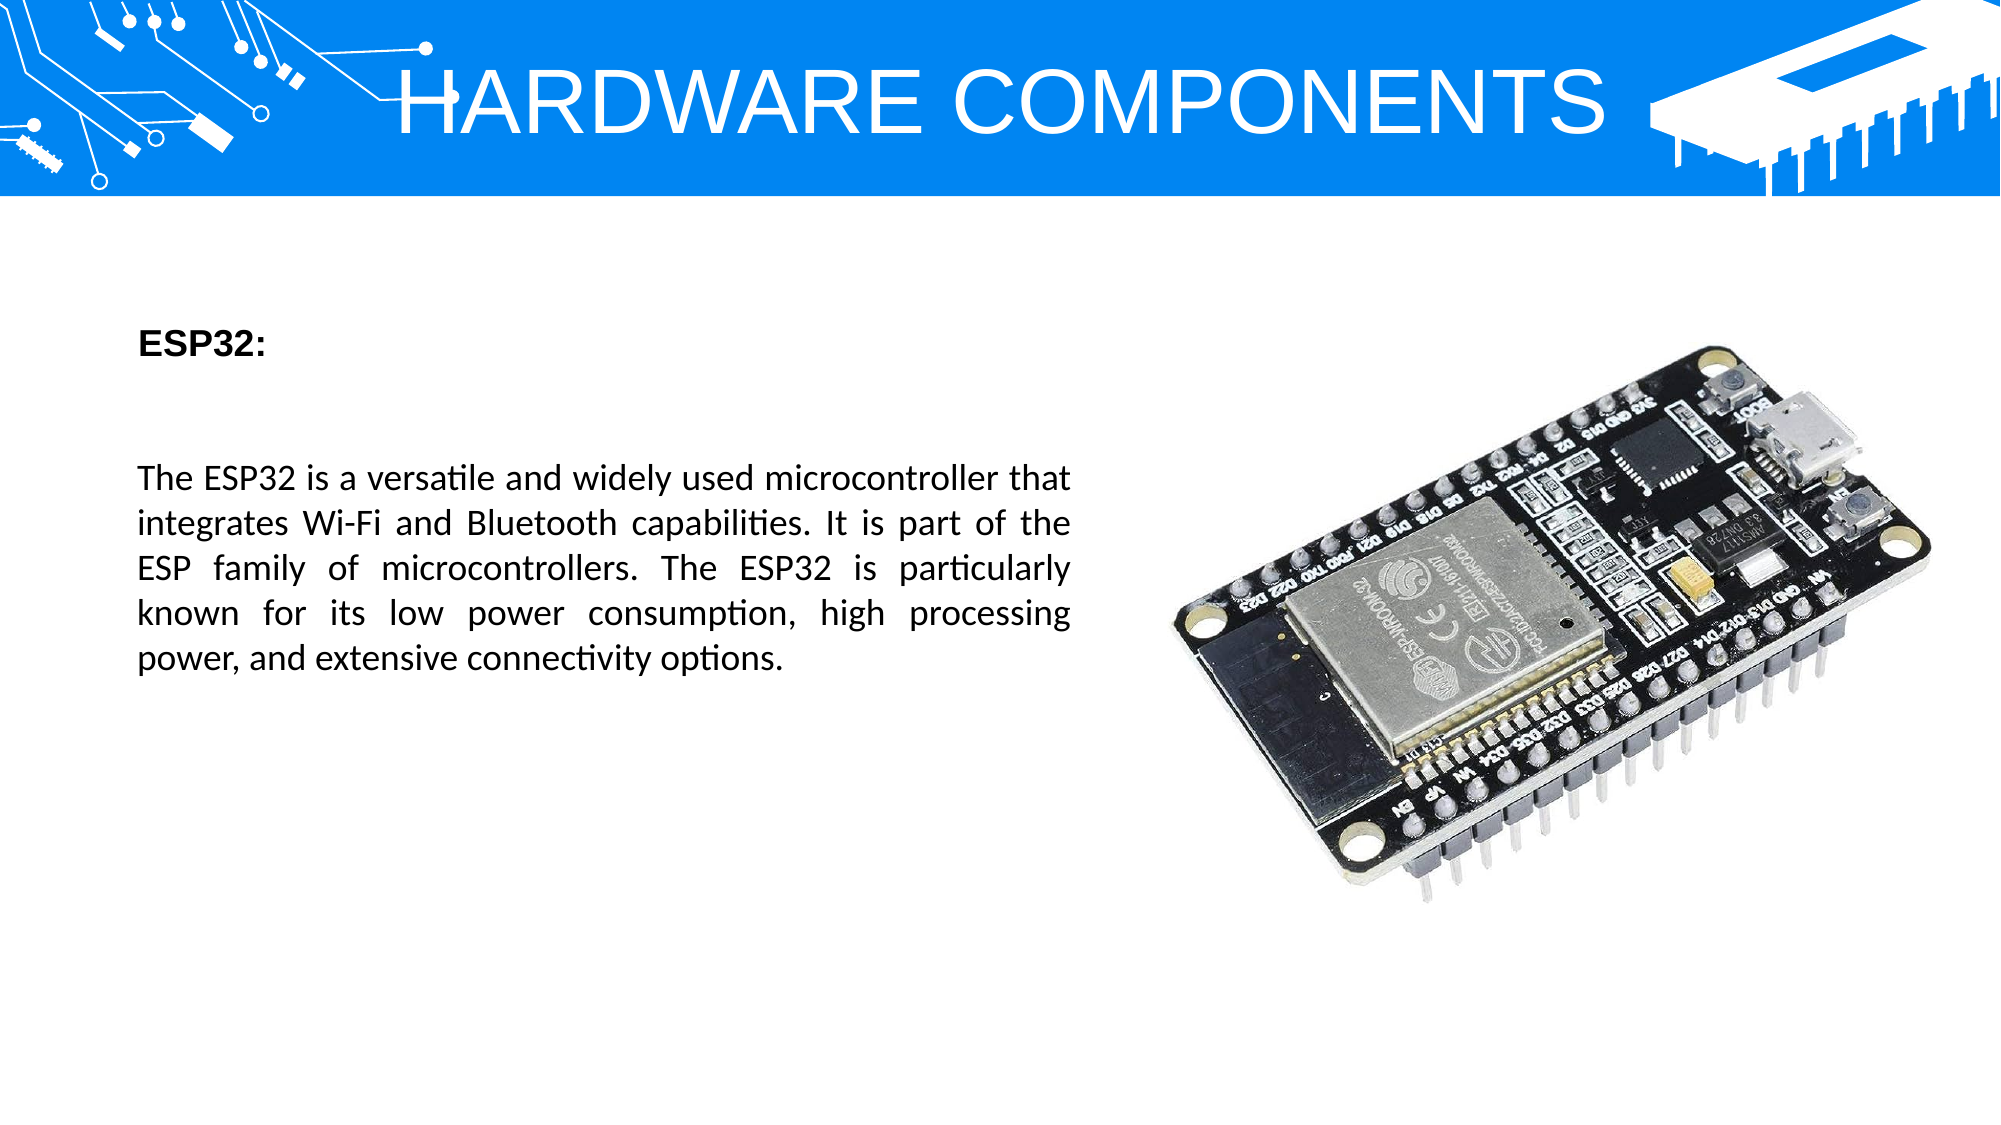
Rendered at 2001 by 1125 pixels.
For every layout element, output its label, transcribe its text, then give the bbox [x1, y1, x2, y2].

text_box The ESP32 is a versatile and widely used microcontroller that integrates Wi-Fi and Bluetooth capabilities. It is part of the ESP family of microcontrollers. The ESP32 is particularly known for its low power consumption, high processing power, and extensive connectivity options. [122, 445, 1087, 686]
list HARDWARE COMPONENTS [53, 44, 1952, 164]
text_box ESP32: [123, 311, 282, 372]
picture [1167, 342, 1933, 905]
